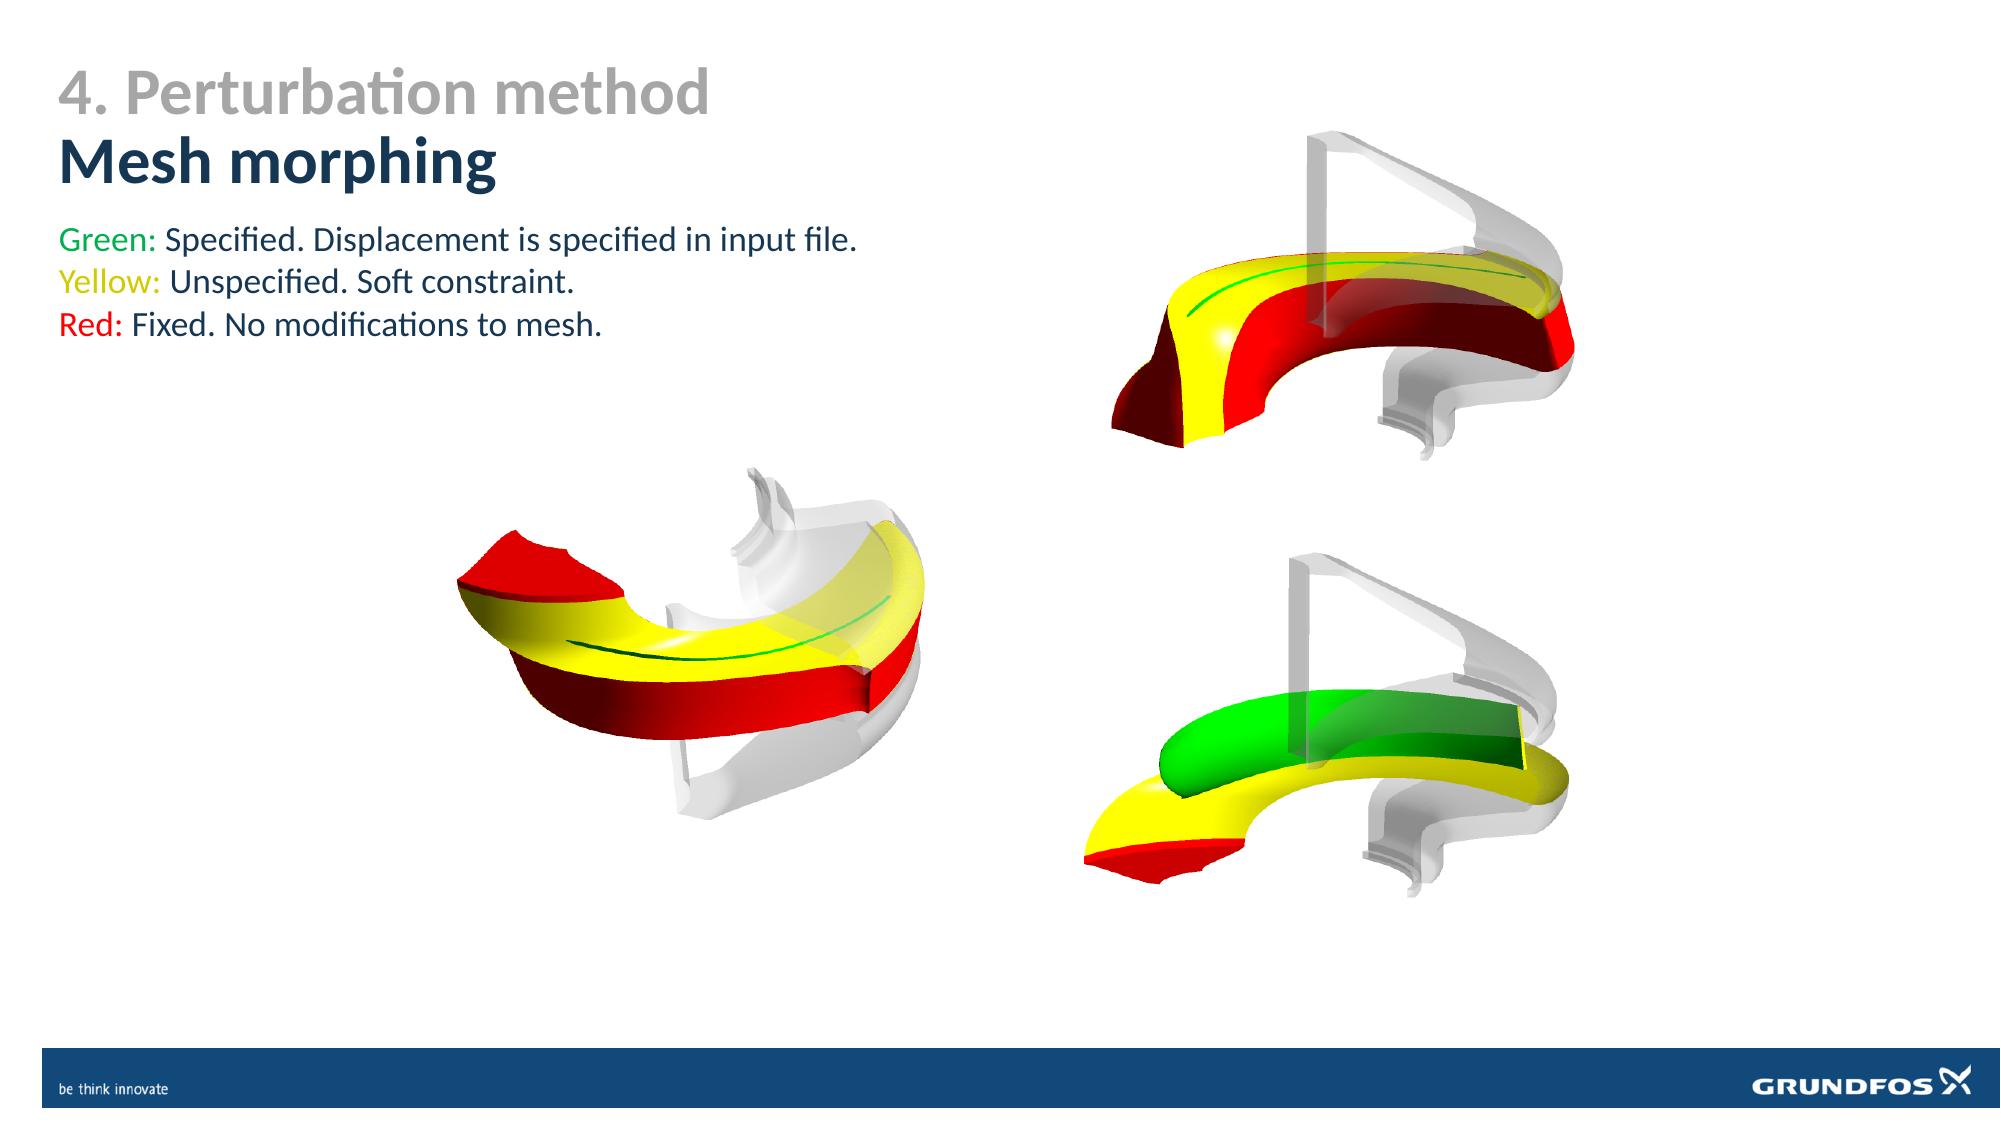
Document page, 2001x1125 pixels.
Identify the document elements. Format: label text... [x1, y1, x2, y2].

picture [1107, 125, 1579, 465]
picture [42, 1048, 2000, 1108]
list Green: Specified. Displacement is specified in input file. Yellow: Unspecified. Soft constraint. Red: Fixed. No modifications to mesh. [59, 216, 1941, 989]
picture [1078, 549, 1579, 904]
title 4. Perturbation method Mesh morphing [59, 59, 1941, 193]
picture [452, 464, 936, 826]
